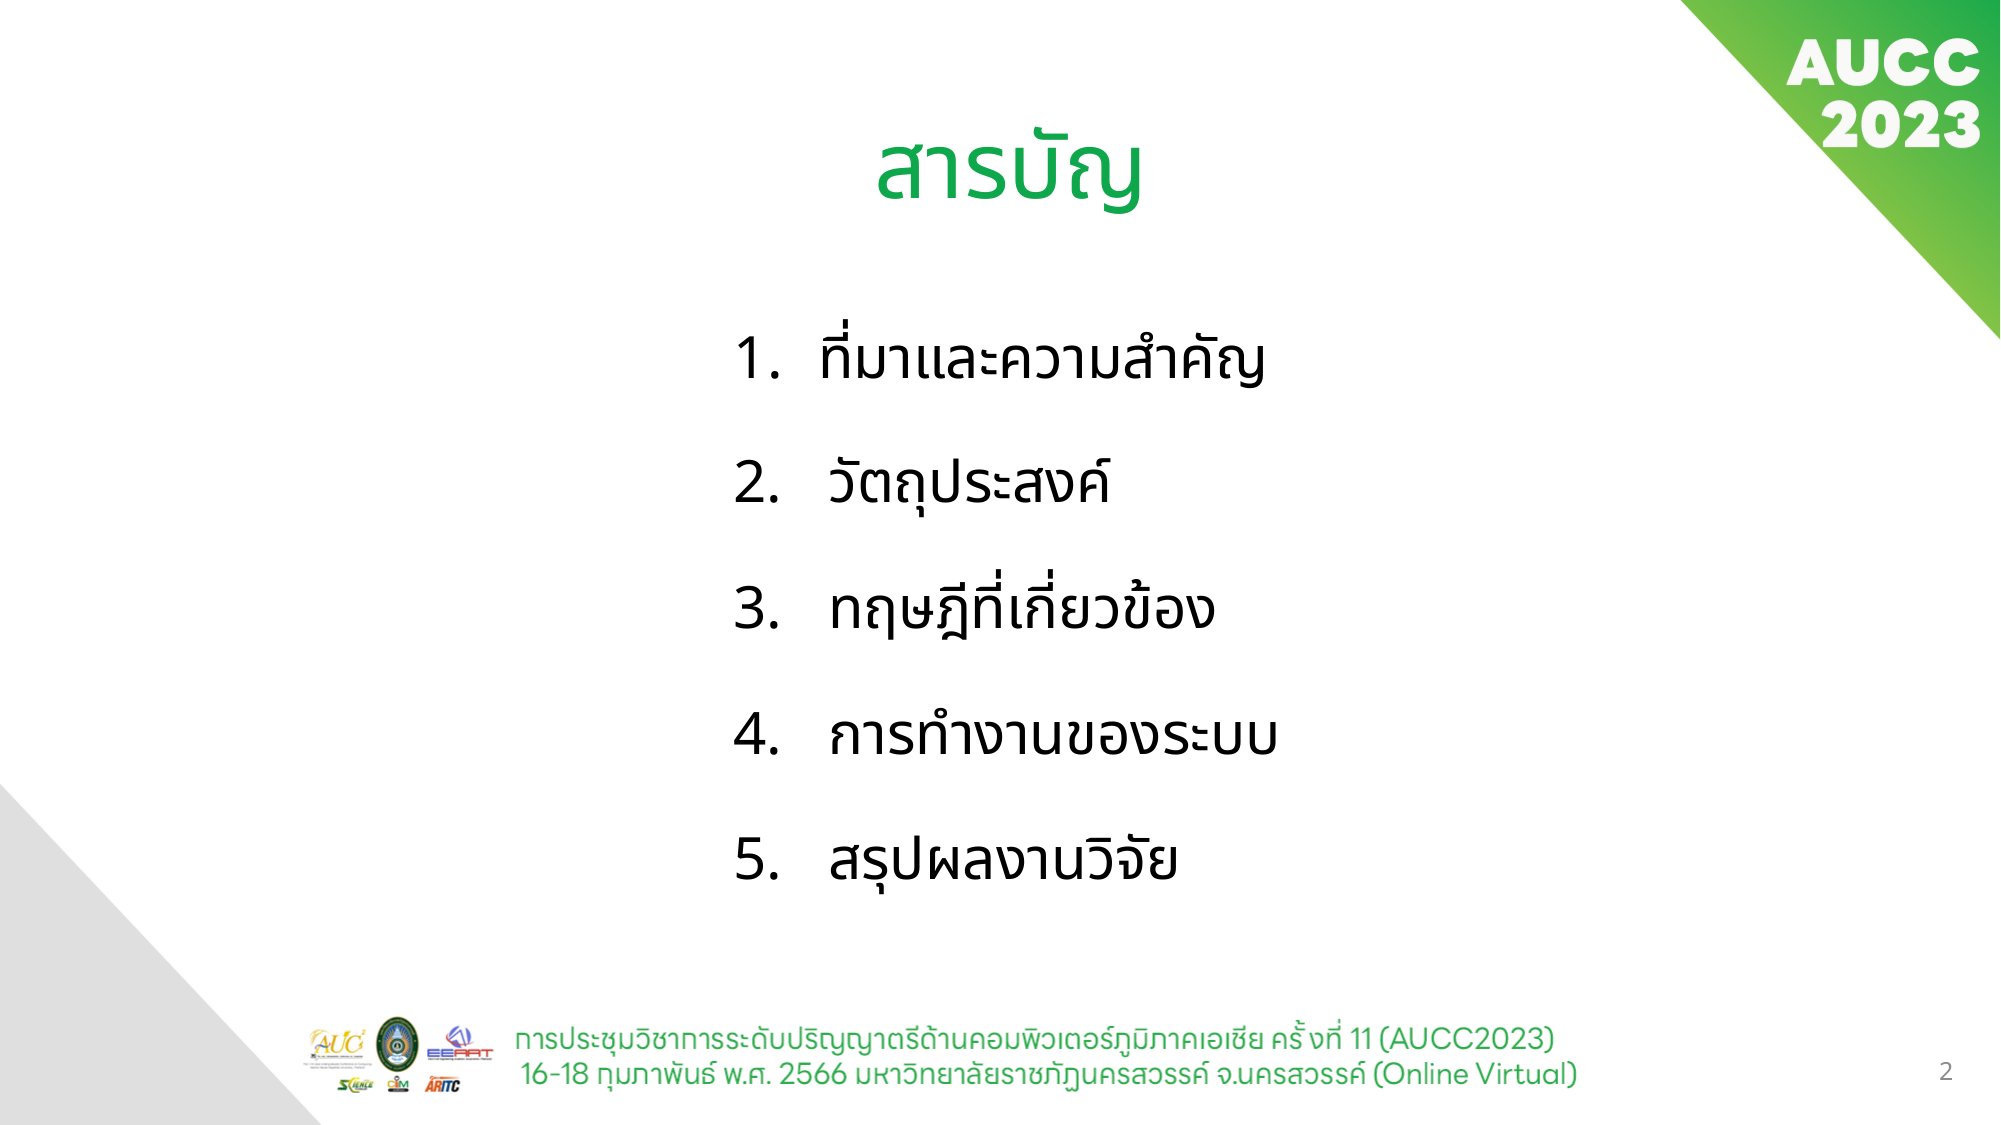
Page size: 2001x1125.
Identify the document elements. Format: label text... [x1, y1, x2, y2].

text_box 2. วัตถุประสงค์ [718, 401, 1304, 527]
text_box 4. การทำงานของระบบ [718, 653, 1343, 780]
slide_number 2 [1656, 1042, 1969, 1103]
text_box 5. สรุปผลงานวิจัย [718, 779, 1304, 906]
title สารบัญ [53, 59, 1969, 278]
list ที่มาและความสำคัญ [718, 277, 1304, 401]
text_box 3. ทฤษฎีที่เกี่ยวข้อง [718, 527, 1304, 653]
picture [0, 0, 2001, 1125]
